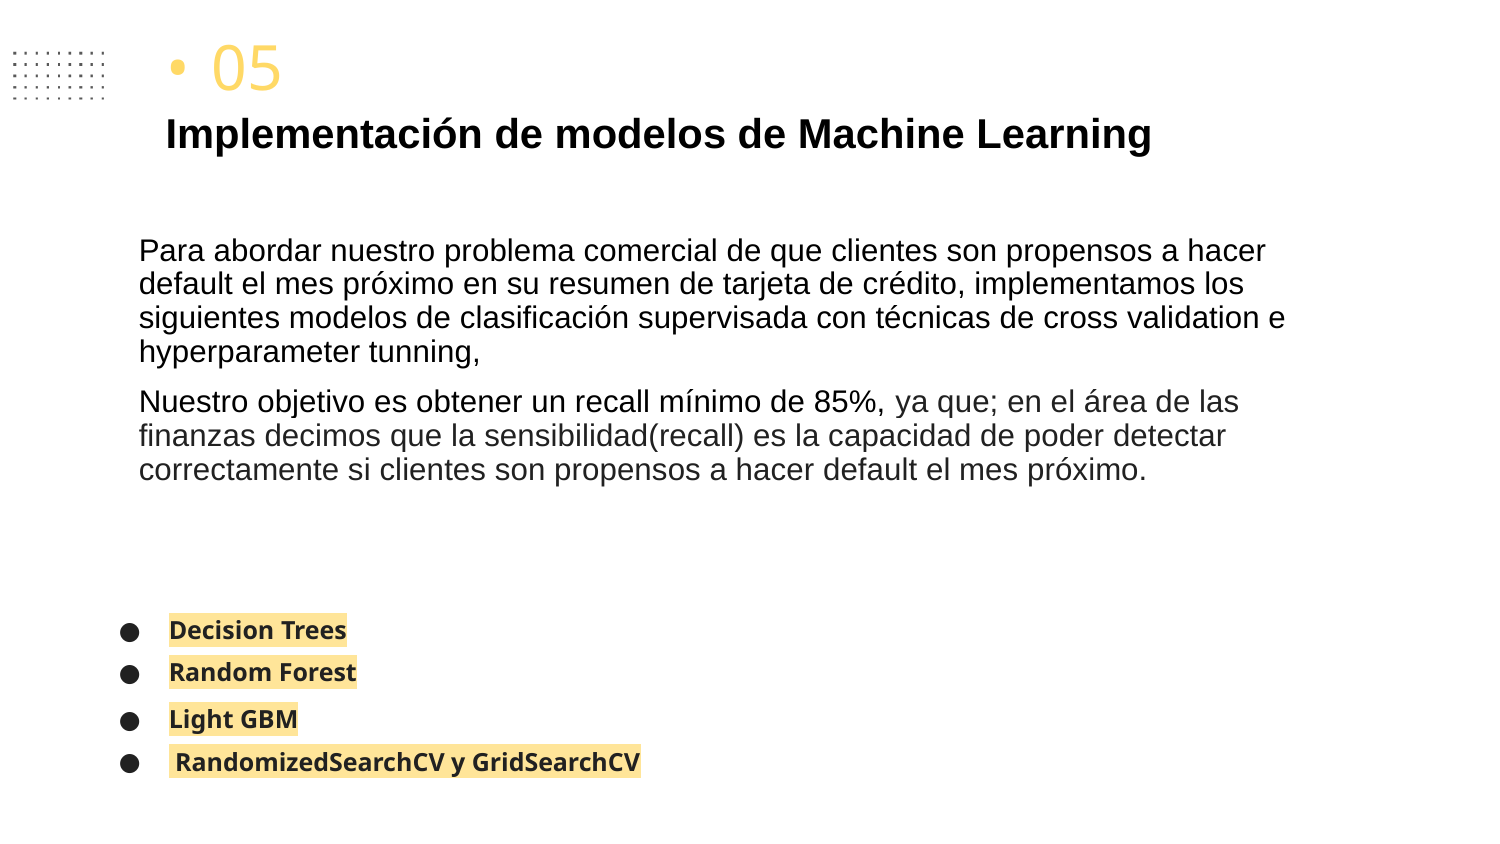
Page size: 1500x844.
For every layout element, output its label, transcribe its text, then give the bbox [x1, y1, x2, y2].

text_box Light GBM [78, 684, 777, 749]
text_box Random Forest [78, 637, 783, 702]
text_box RandomizedSearchCV y GridSearchCV [78, 726, 990, 791]
text_box Decision Trees [78, 595, 794, 660]
picture [13, 51, 110, 103]
list Para abordar nuestro problema comercial de que clientes son propensos a hacer default el mes próximo en su resumen de tarjeta de crédito, implementamos los siguientes modelos de clasificación supervisada con técnicas de cross validation e hyperparameter tunning, Nuestro objetivo es obtener un recall mínimo de 85%, ya que; en el área de las finanzas decimos que la sensibilidad(recall) es la capacidad de poder detectar correctamente si clientes son propensos a hacer default el mes próximo. [138, 234, 1345, 568]
list Implementación de modelos de Machine Learning [165, 112, 1251, 173]
text_box 05 [151, 21, 328, 119]
